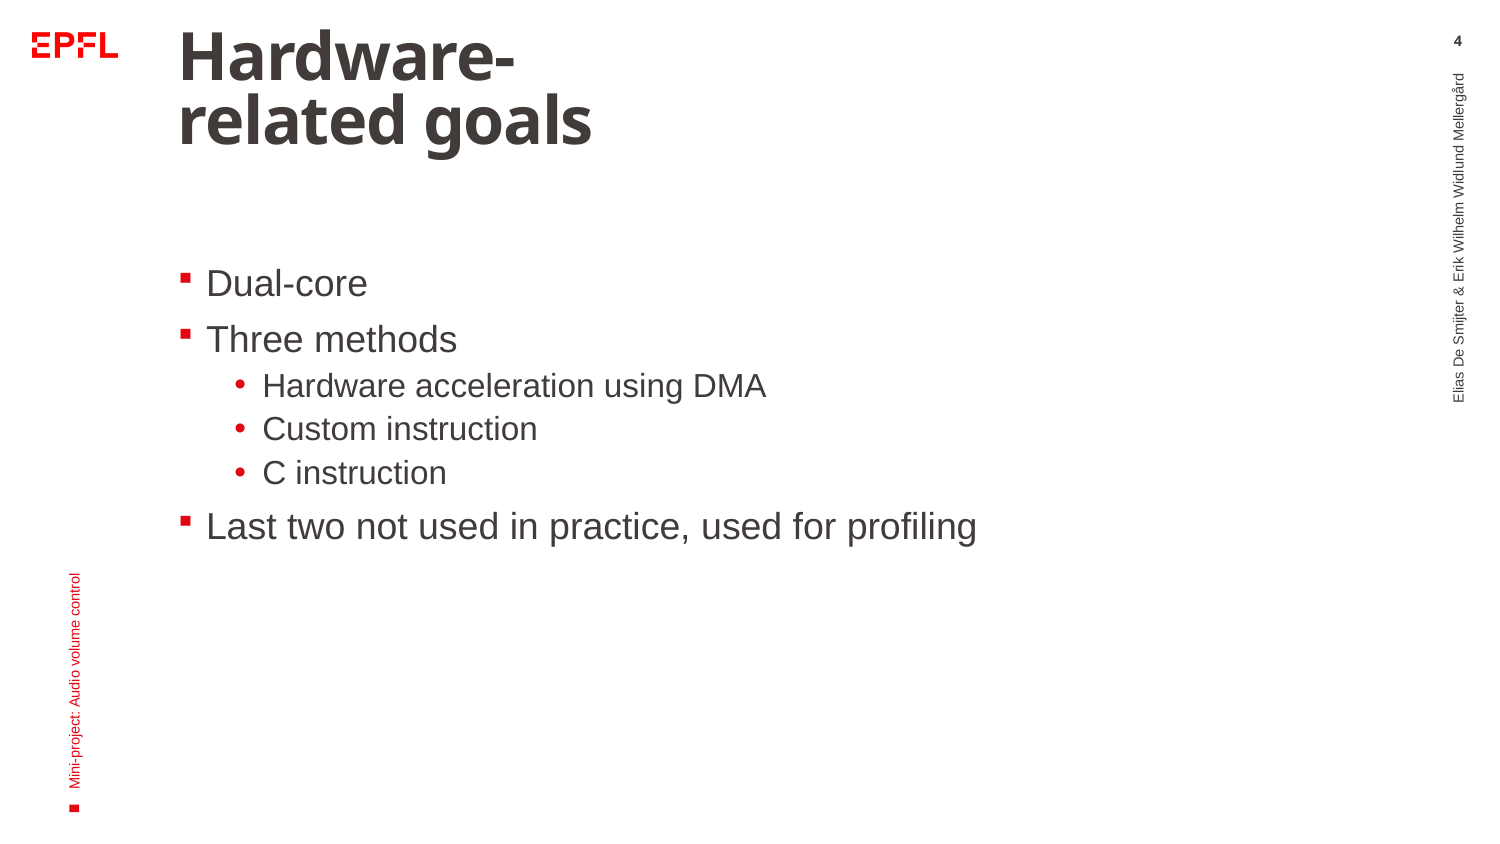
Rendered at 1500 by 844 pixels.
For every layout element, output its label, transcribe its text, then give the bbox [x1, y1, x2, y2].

list Dual-core Three methods Hardware acceleration using DMA Custom instruction C instruction Last two not used in practice, used for profiling [148, 256, 1416, 813]
title Hardware-related goals [148, 29, 750, 206]
footer Elias De Smijter & Erik Wilhelm Widlund Mellergård [1415, 59, 1500, 641]
slide_number 4 [1415, 32, 1500, 59]
slide_number Mini-project: Audio volume control [0, 256, 149, 805]
picture [21, 21, 129, 69]
